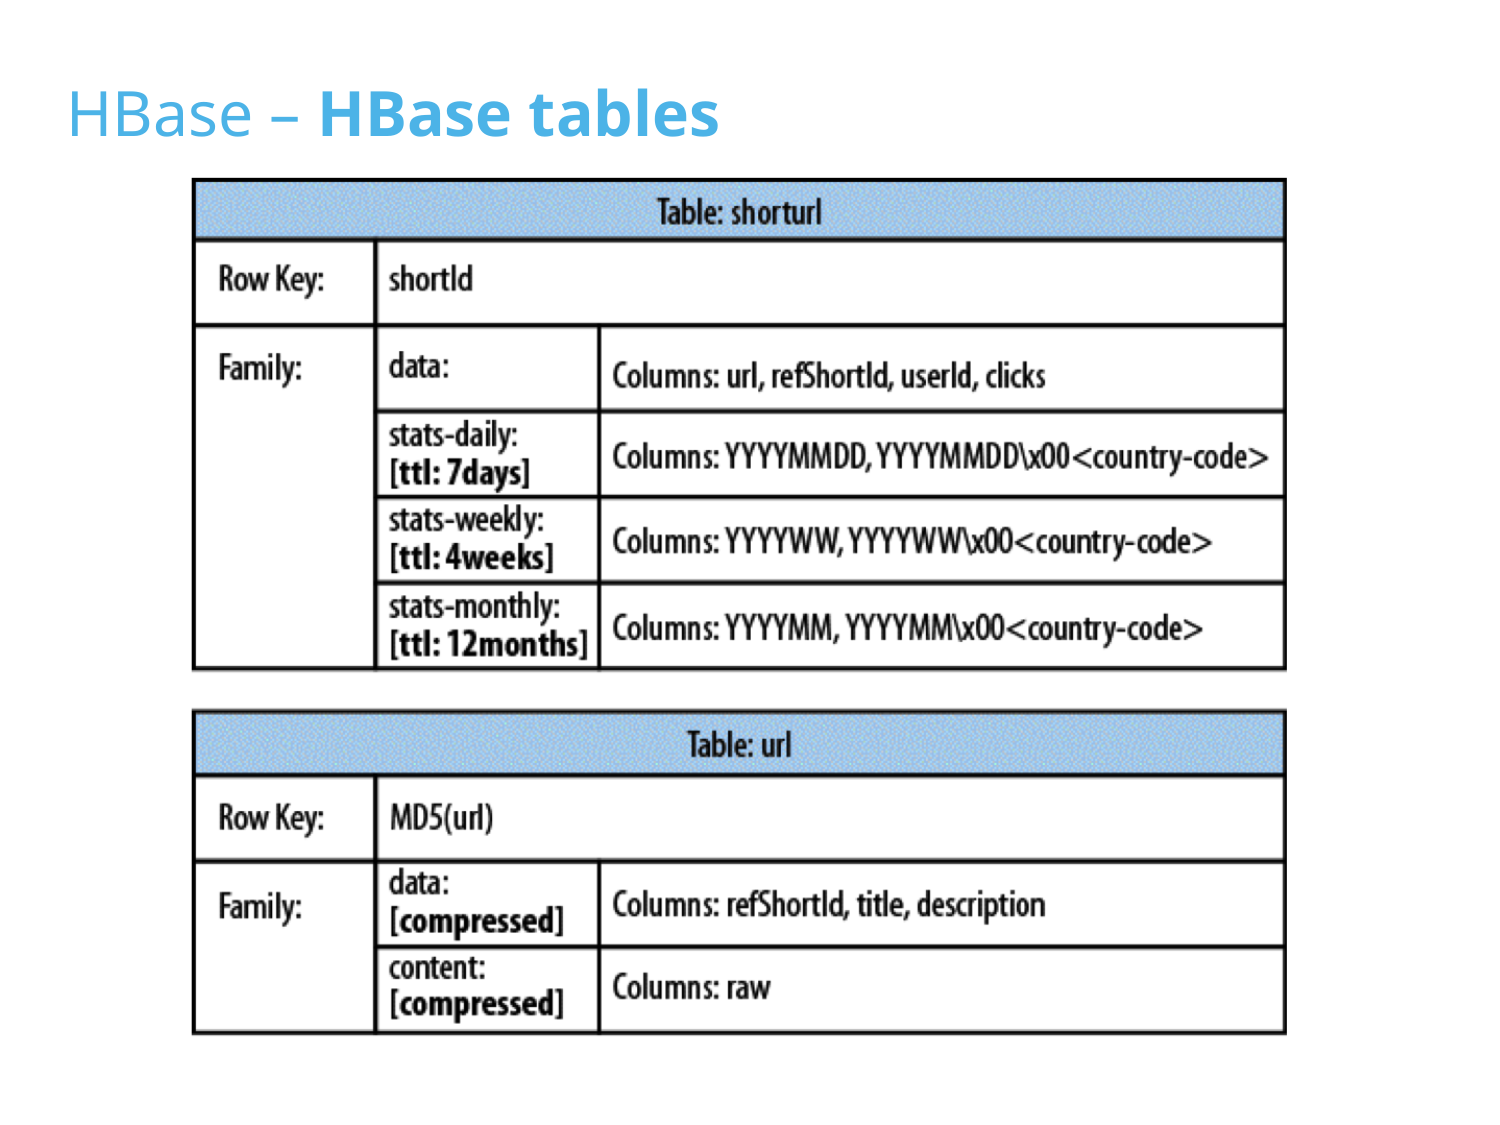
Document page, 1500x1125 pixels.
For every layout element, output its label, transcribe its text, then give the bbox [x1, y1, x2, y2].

picture [150, 157, 1314, 1054]
text_box HBase – HBase tables [51, 69, 1413, 158]
